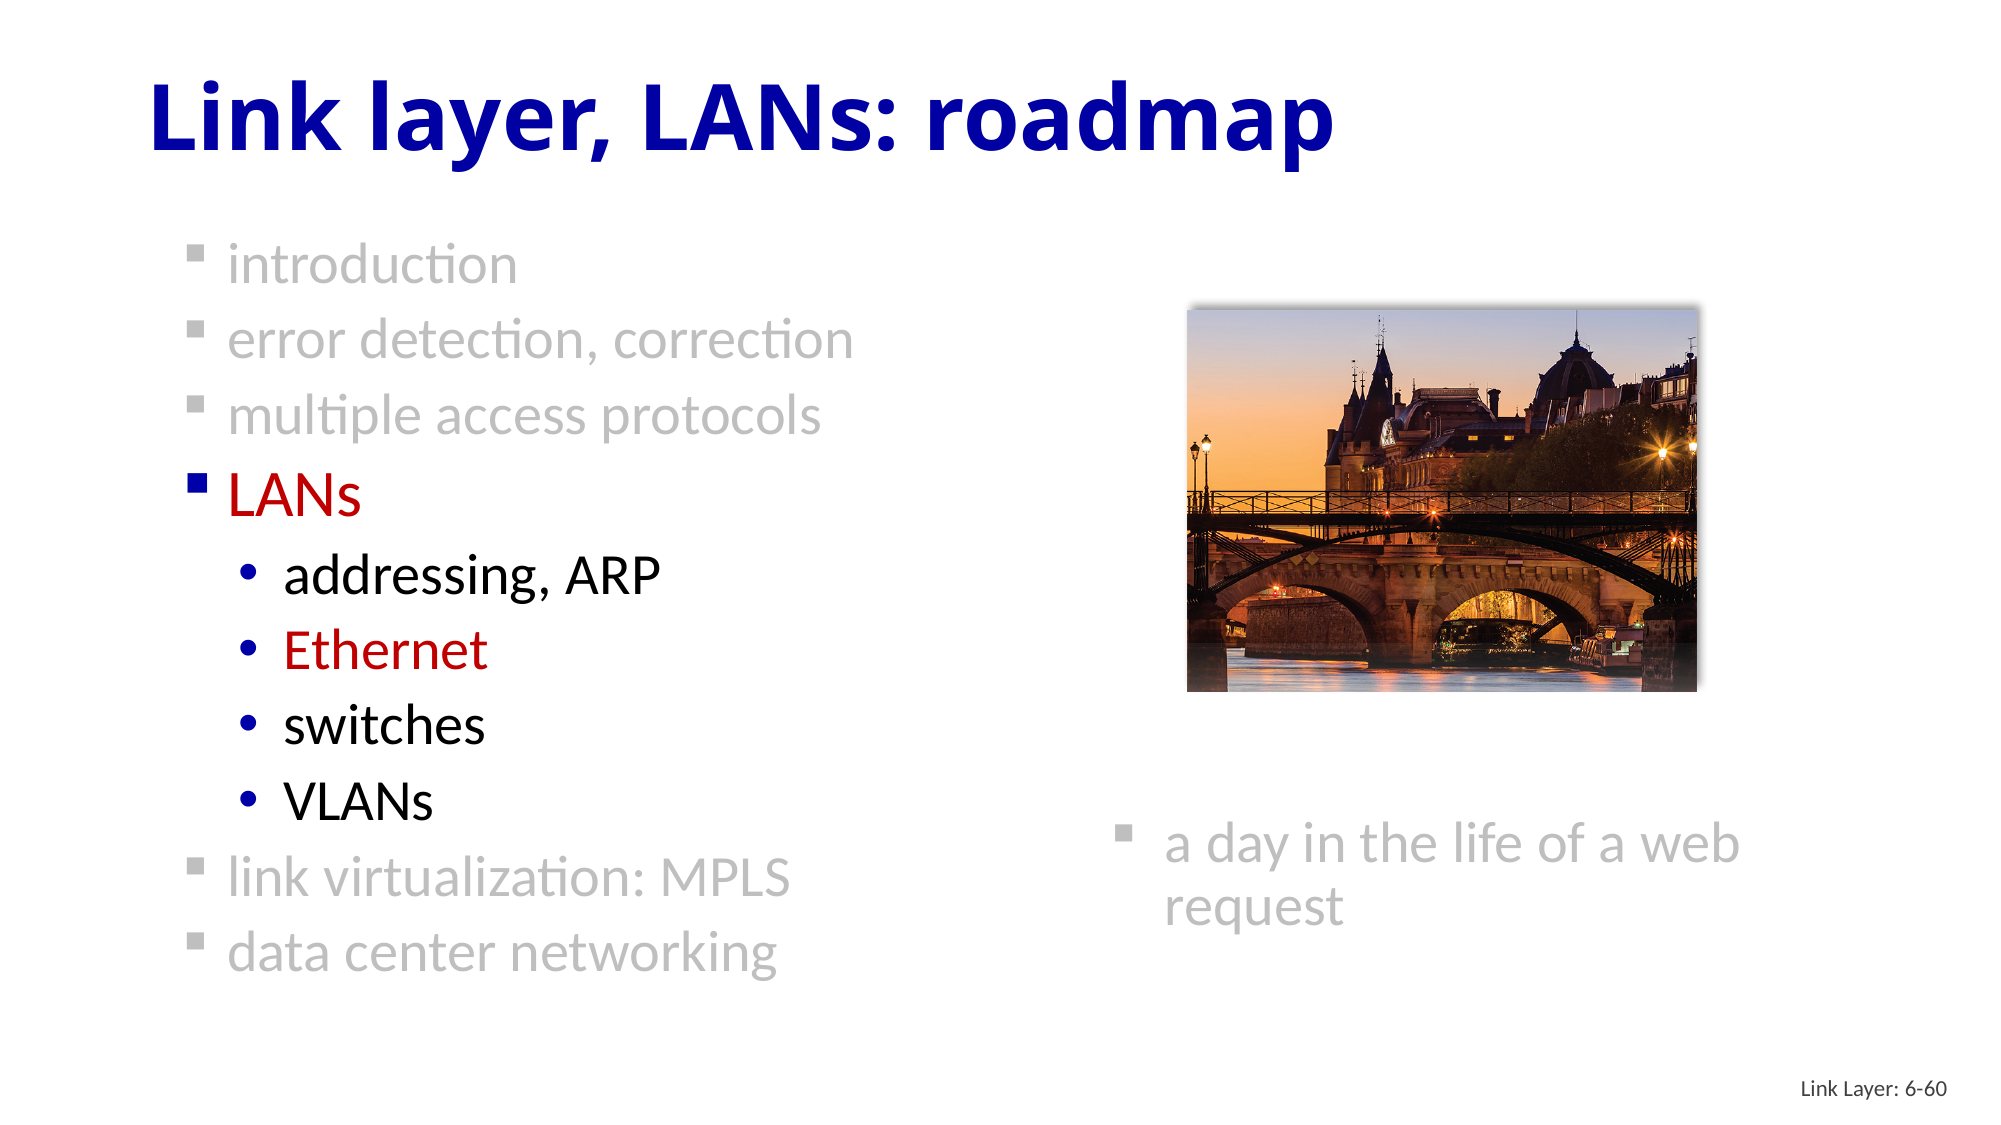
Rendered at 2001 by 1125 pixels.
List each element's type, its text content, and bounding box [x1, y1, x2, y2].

slide_number Link Layer: 6-60 [1512, 1056, 1963, 1117]
text_box introduction error detection, correction multiple access protocols LANs addressing, ARP Ethernet switches VLANs link virtualization: MPLS data center networking [165, 225, 1080, 1053]
title Link layer, LANs: roadmap [131, 47, 1856, 195]
text_box a day in the life of a web request [1080, 804, 1907, 966]
picture [1187, 310, 1697, 692]
